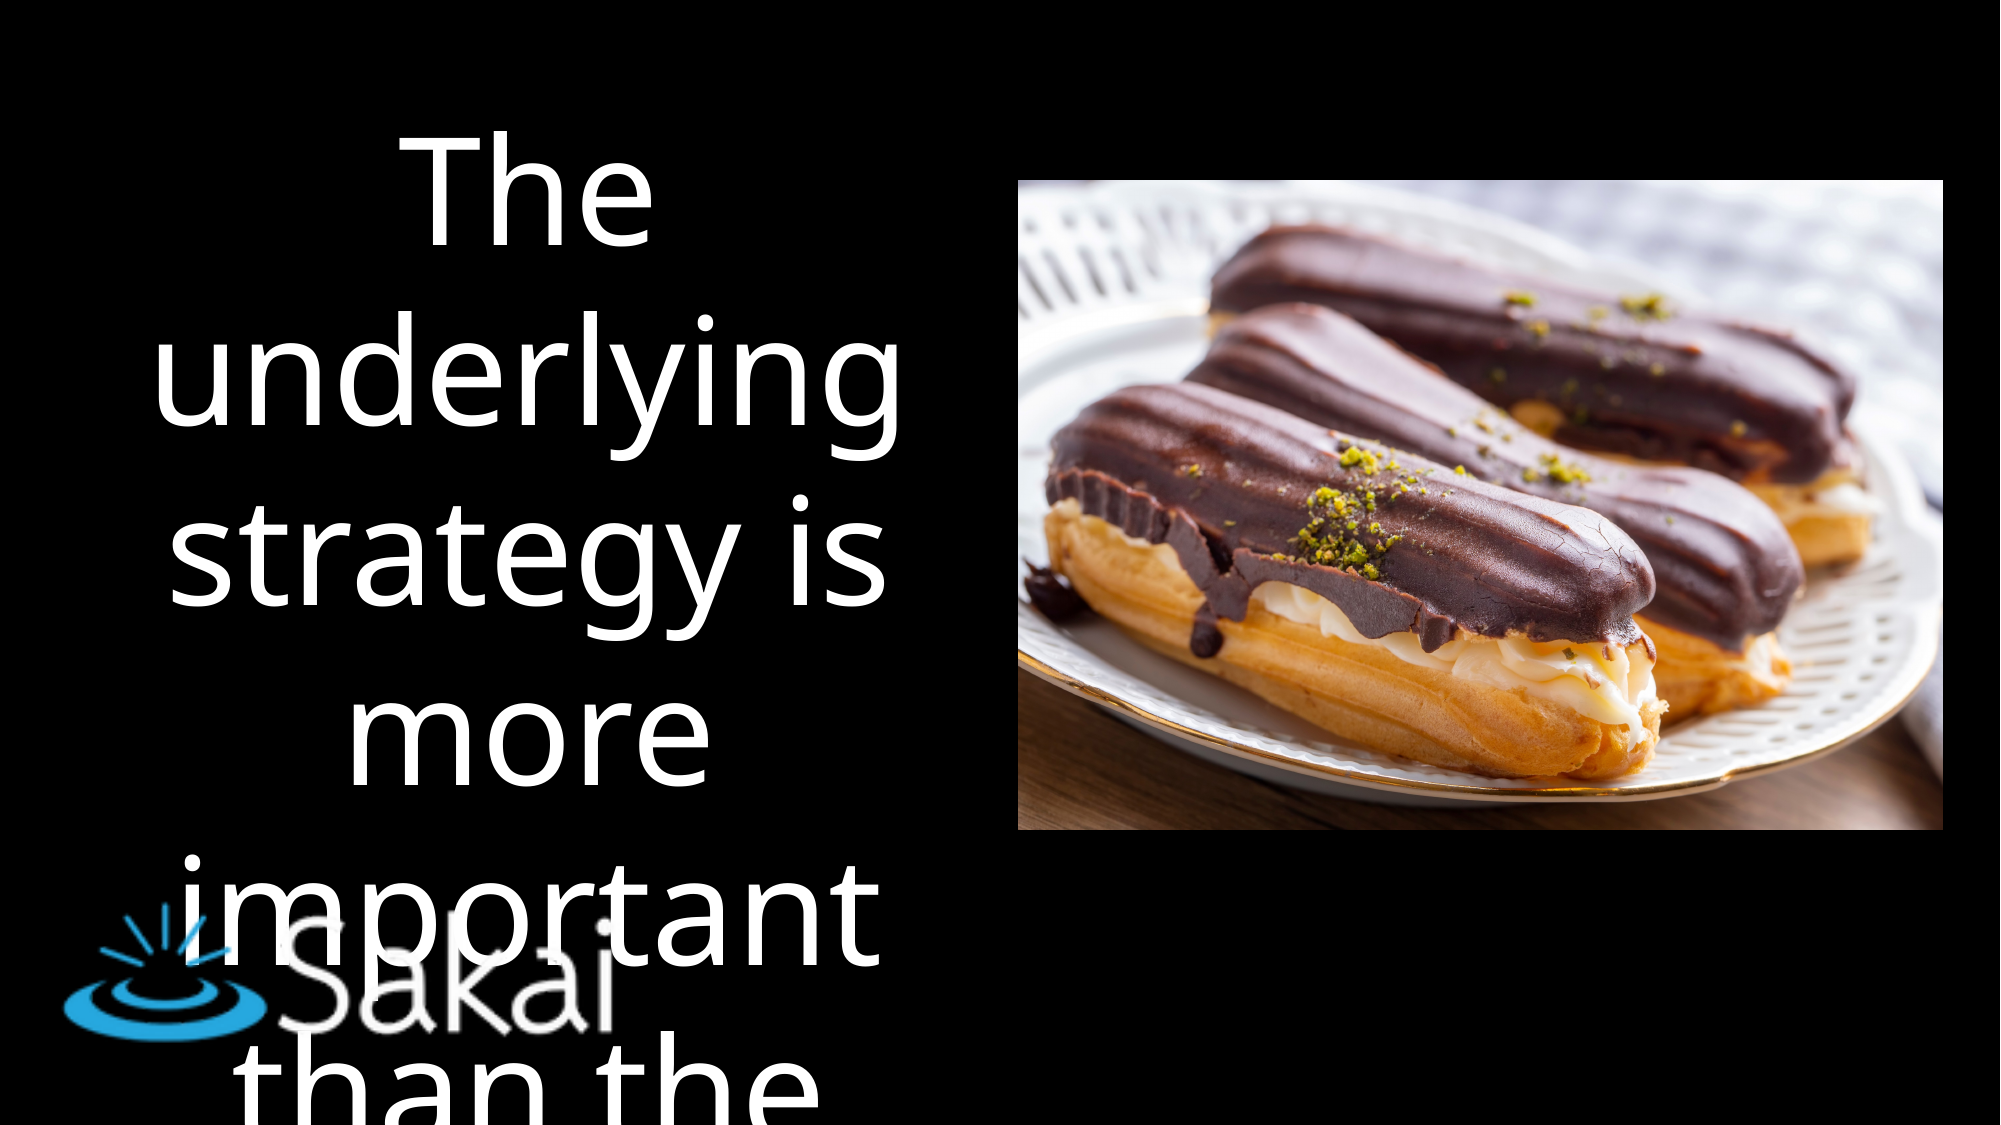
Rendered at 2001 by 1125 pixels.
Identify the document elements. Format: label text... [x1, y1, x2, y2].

text_box The underlying strategy is more important than the actual VPAT [57, 87, 1000, 1125]
picture [1018, 180, 1943, 830]
picture [57, 892, 621, 1057]
